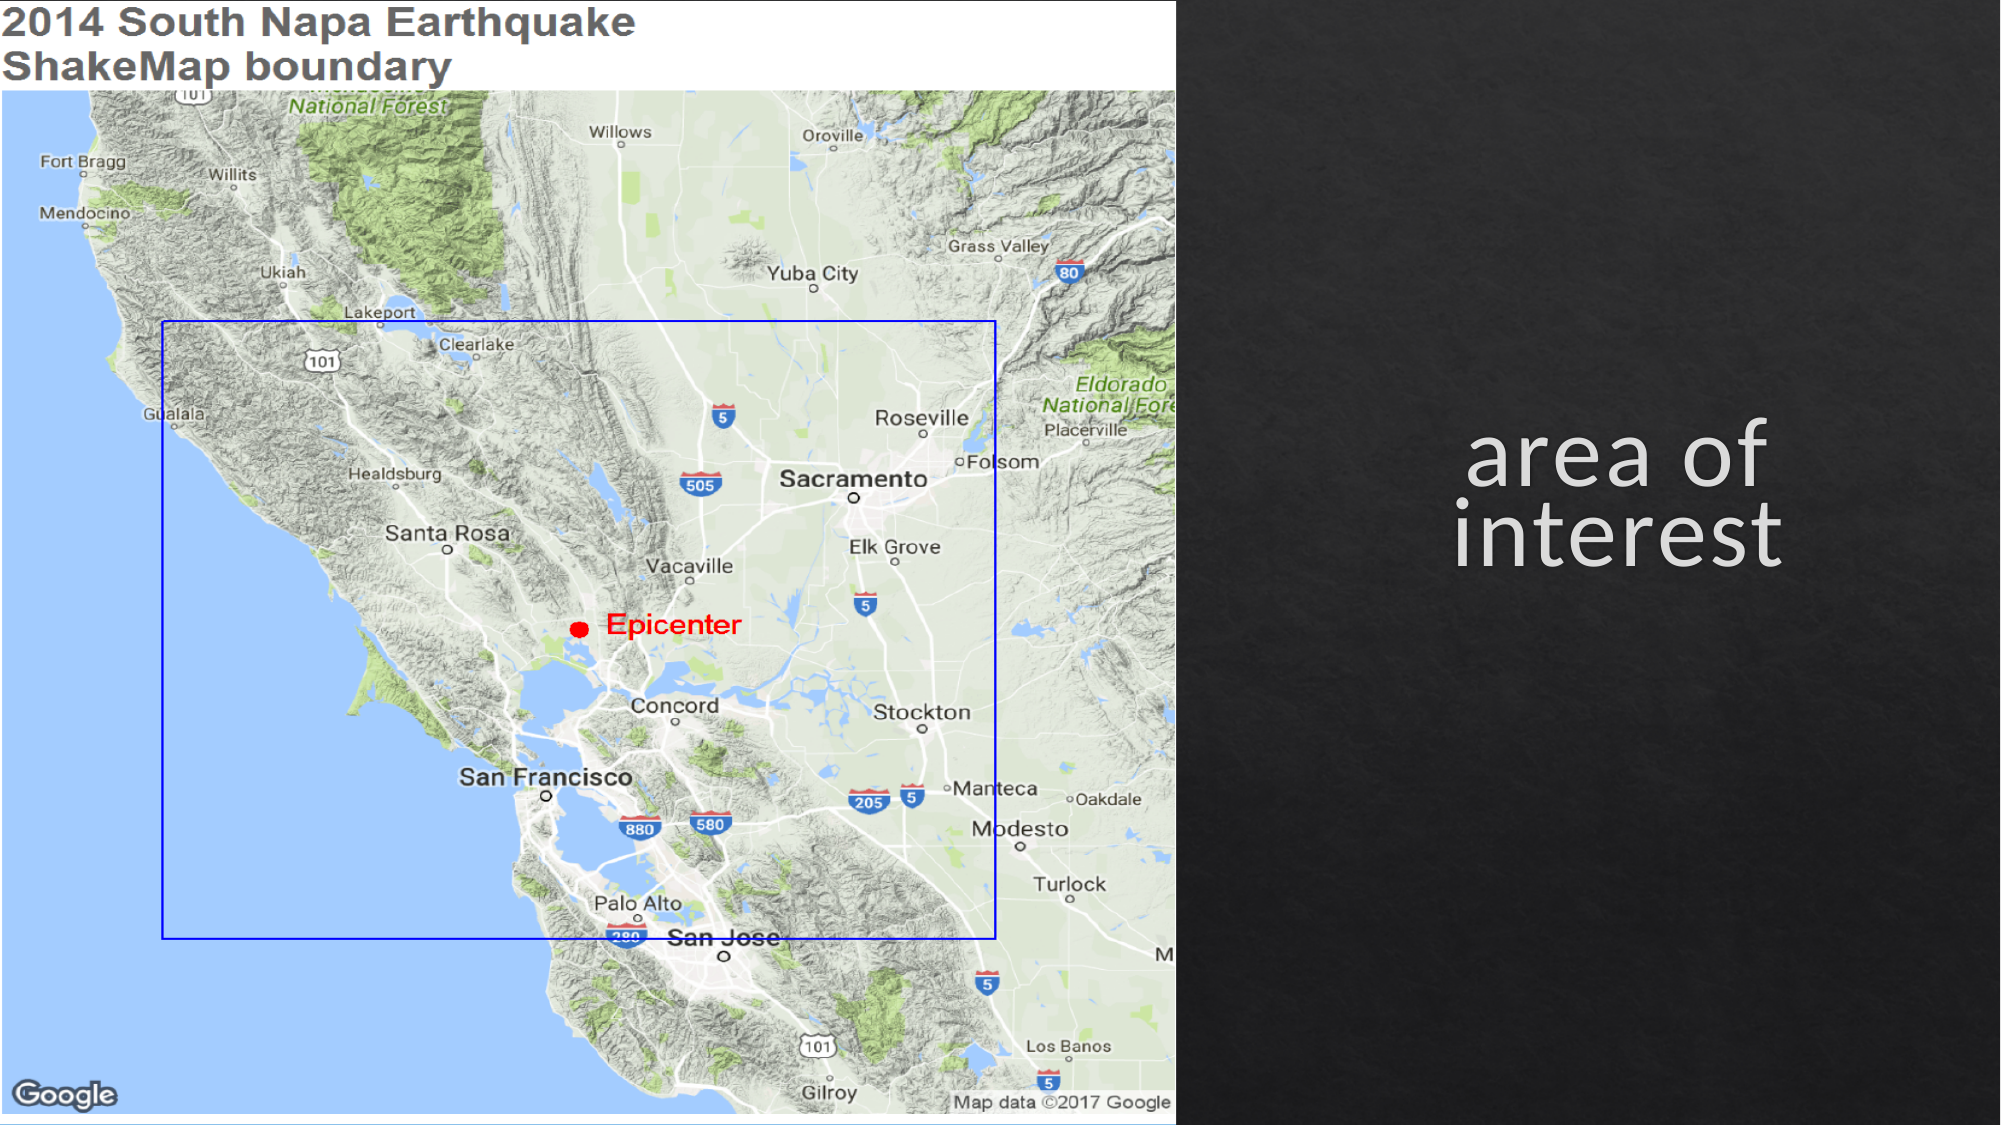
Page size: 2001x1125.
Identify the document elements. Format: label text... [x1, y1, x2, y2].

title area of interest [1290, 360, 1947, 646]
picture [0, 1, 1177, 1125]
